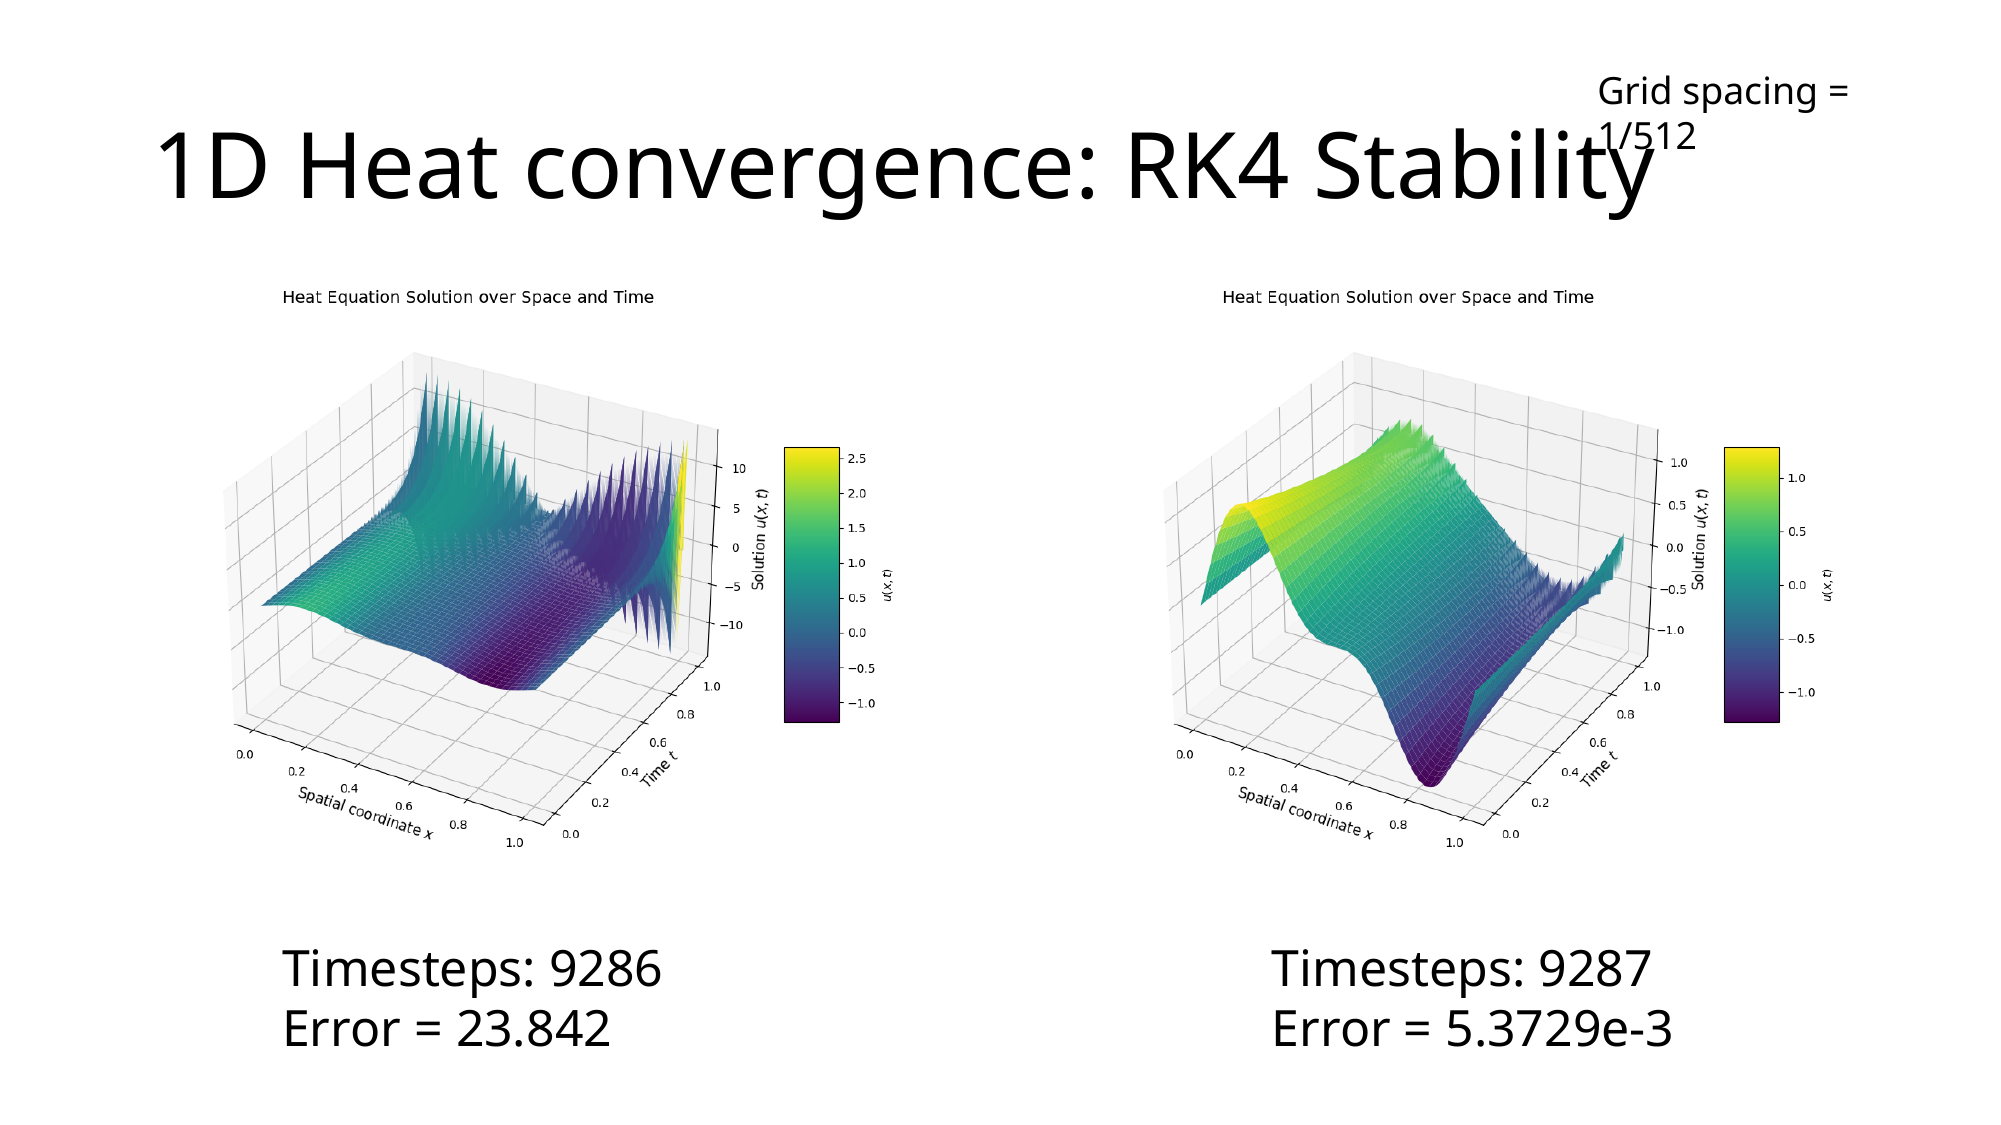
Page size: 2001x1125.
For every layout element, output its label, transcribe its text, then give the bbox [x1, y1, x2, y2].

picture [1012, 276, 1863, 873]
text_box Timesteps: 9287 Error = 5.3729e-3 [1256, 928, 1755, 1064]
title 1D Heat convergence: RK4 Stability [137, 59, 1863, 278]
picture [72, 276, 923, 873]
text_box Grid spacing = 1/512 [1582, 59, 1965, 165]
text_box Timesteps: 9286 Error = 23.842 [267, 928, 765, 1064]
